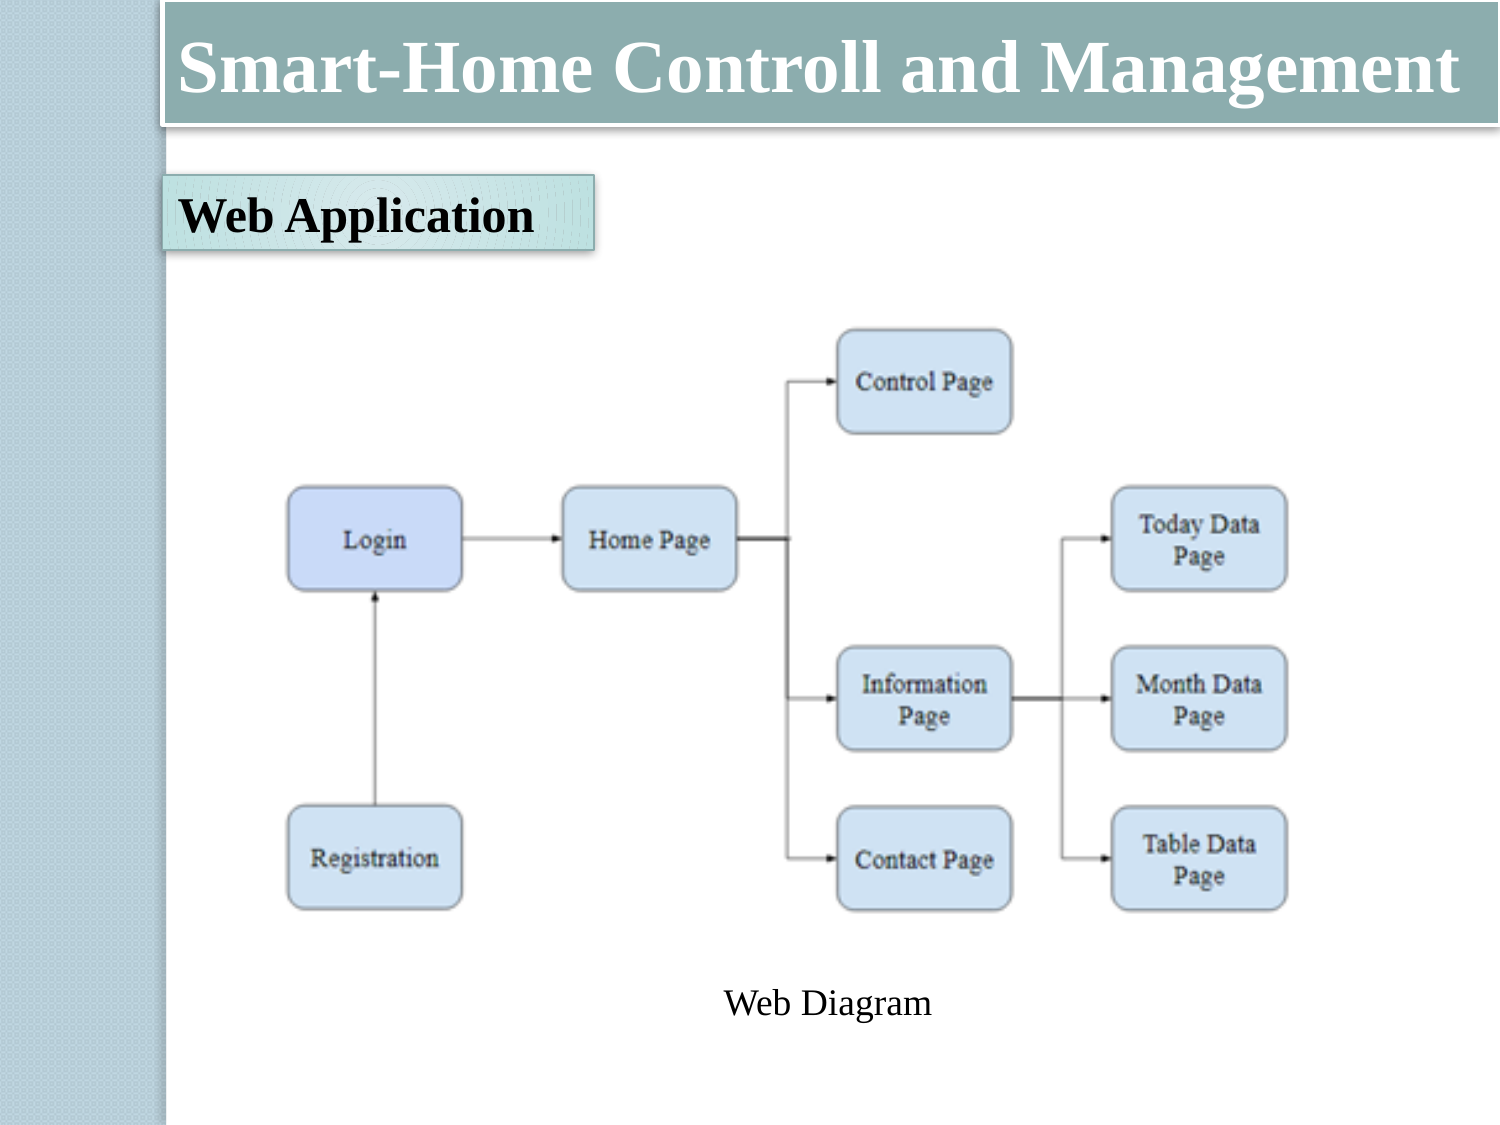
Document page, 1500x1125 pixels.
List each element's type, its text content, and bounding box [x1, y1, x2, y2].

text_box Web Diagram [708, 962, 1269, 1088]
text_box Smart-Home Controll and Management [162, 0, 1500, 125]
picture [266, 300, 1346, 946]
text_box Web Application [162, 174, 594, 250]
picture [0, 0, 166, 1125]
